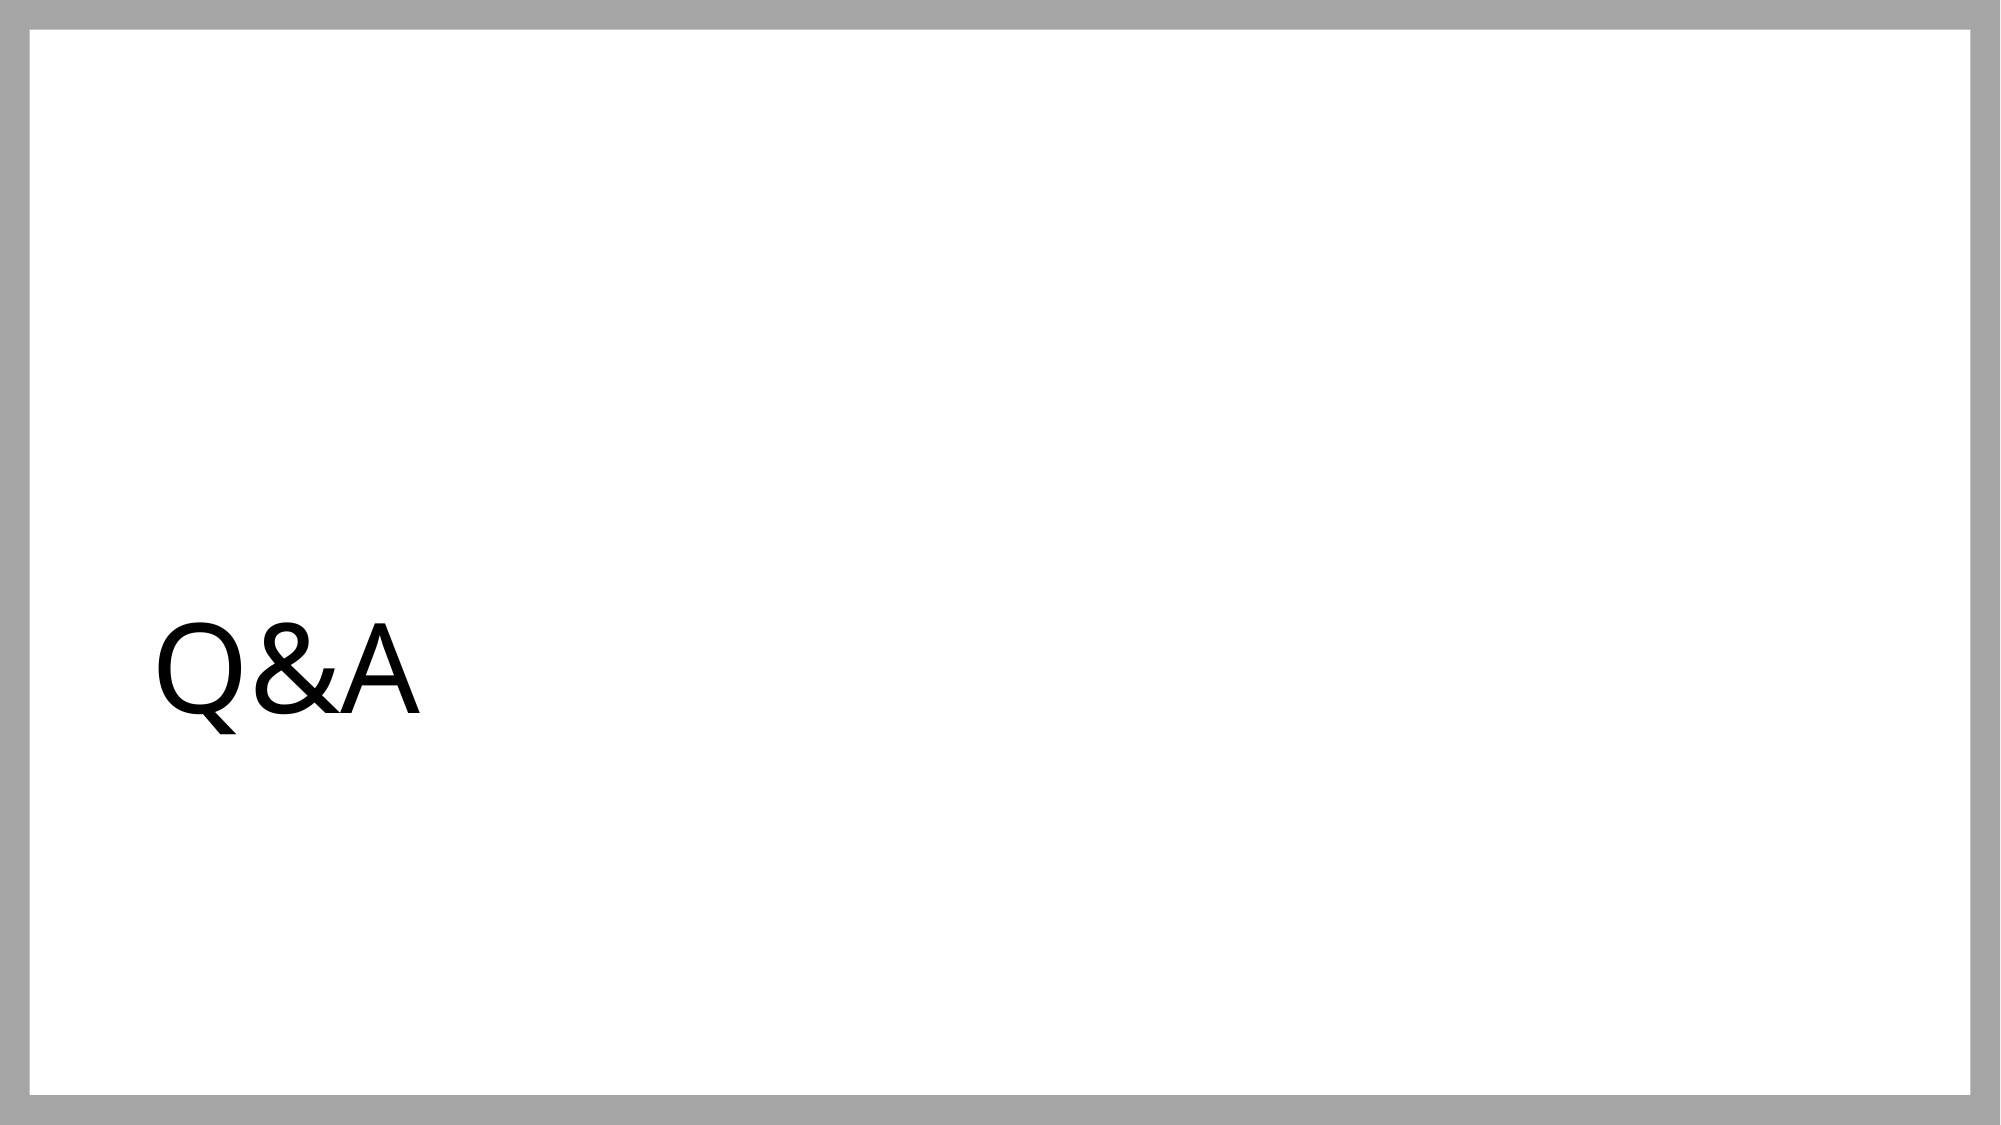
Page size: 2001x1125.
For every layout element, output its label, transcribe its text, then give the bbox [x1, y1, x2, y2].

title Q&A [136, 280, 1862, 749]
